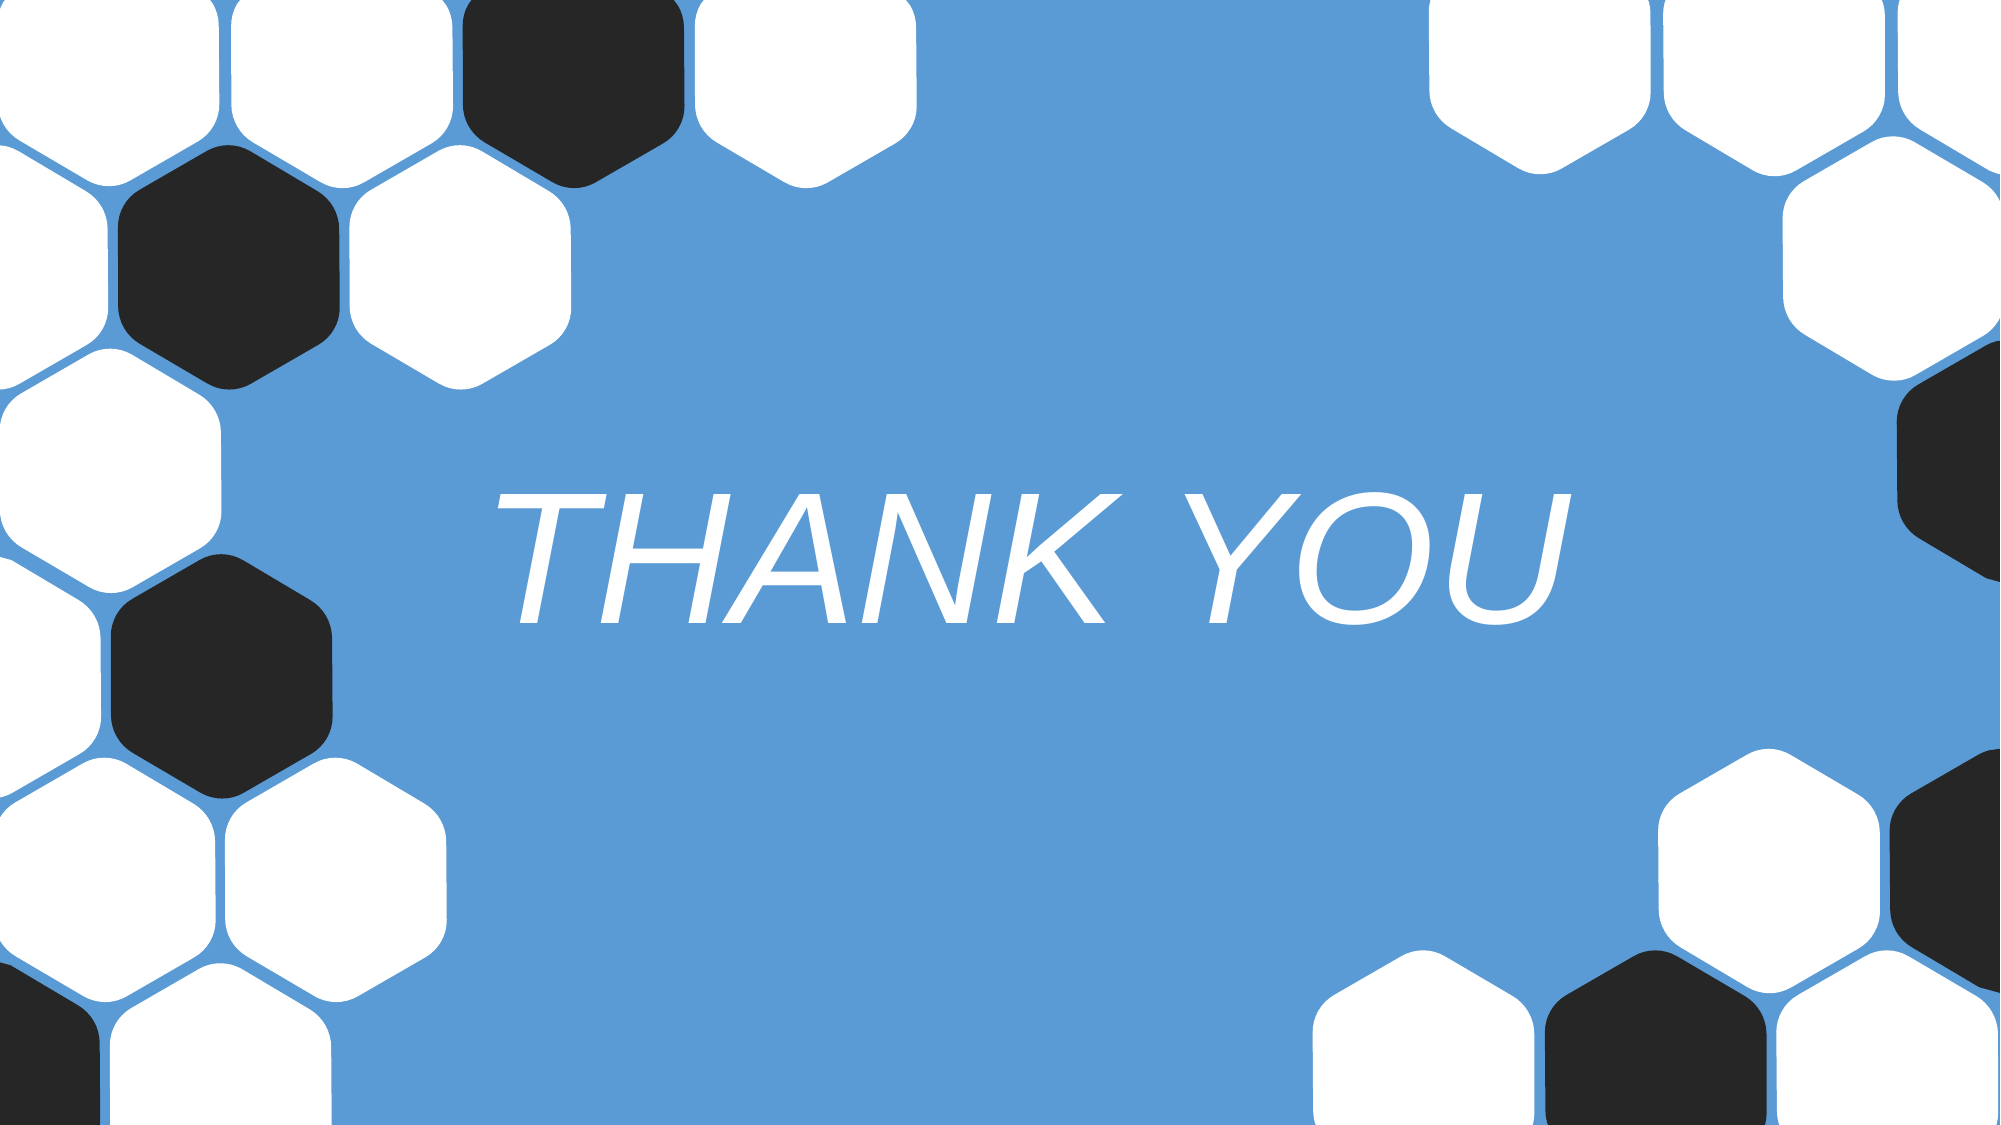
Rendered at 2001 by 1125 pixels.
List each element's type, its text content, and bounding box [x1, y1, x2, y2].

text_box THANK YOU [466, 429, 1634, 669]
